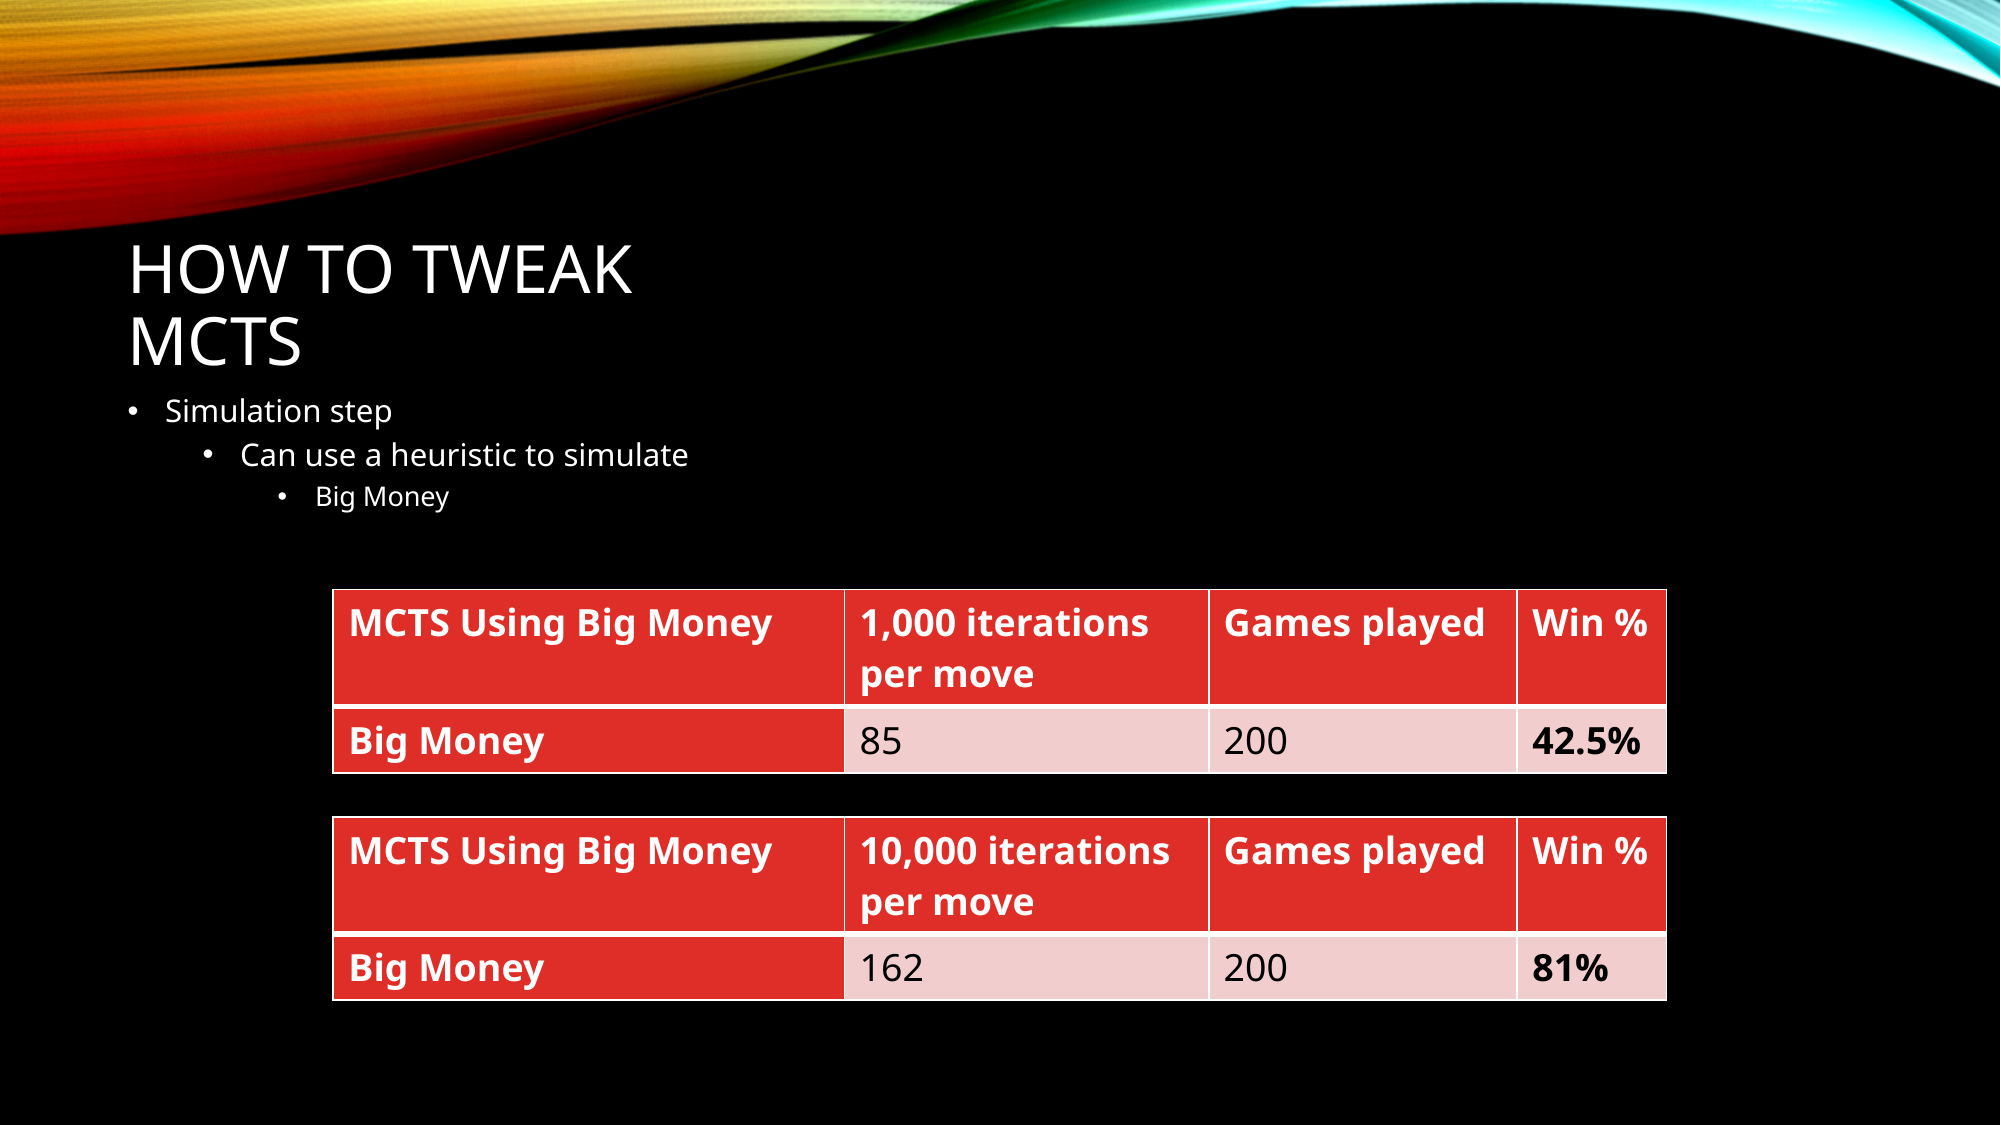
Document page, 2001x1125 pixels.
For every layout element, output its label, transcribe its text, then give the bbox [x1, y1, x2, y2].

table_cell 162 [845, 937, 1208, 999]
text_box [0, 237, 2000, 1125]
table_header MCTS Using Big Money [334, 590, 844, 704]
table_cell 85 [845, 709, 1208, 772]
table_cell 81% [1518, 937, 1666, 999]
table_header 1,000 iterations per move [845, 590, 1208, 704]
table_cell 200 [1210, 937, 1516, 999]
table_header Games played [1210, 818, 1516, 931]
table_cell Big Money [334, 937, 844, 999]
table_cell 42.5% [1518, 709, 1666, 772]
picture [0, 0, 2000, 237]
table_header MCTS Using Big Money [334, 818, 844, 931]
table_cell Big Money [334, 709, 844, 772]
table_header Games played [1210, 590, 1516, 704]
list Simulation step Can use a heuristic to simulate Big Money [112, 387, 765, 1021]
table_header Win % [1518, 590, 1666, 704]
table_header 10,000 iterations per move [845, 818, 1208, 931]
table_header Win % [1518, 818, 1666, 931]
table_cell 200 [1210, 709, 1516, 772]
title How to tweak mcts [112, 237, 765, 387]
